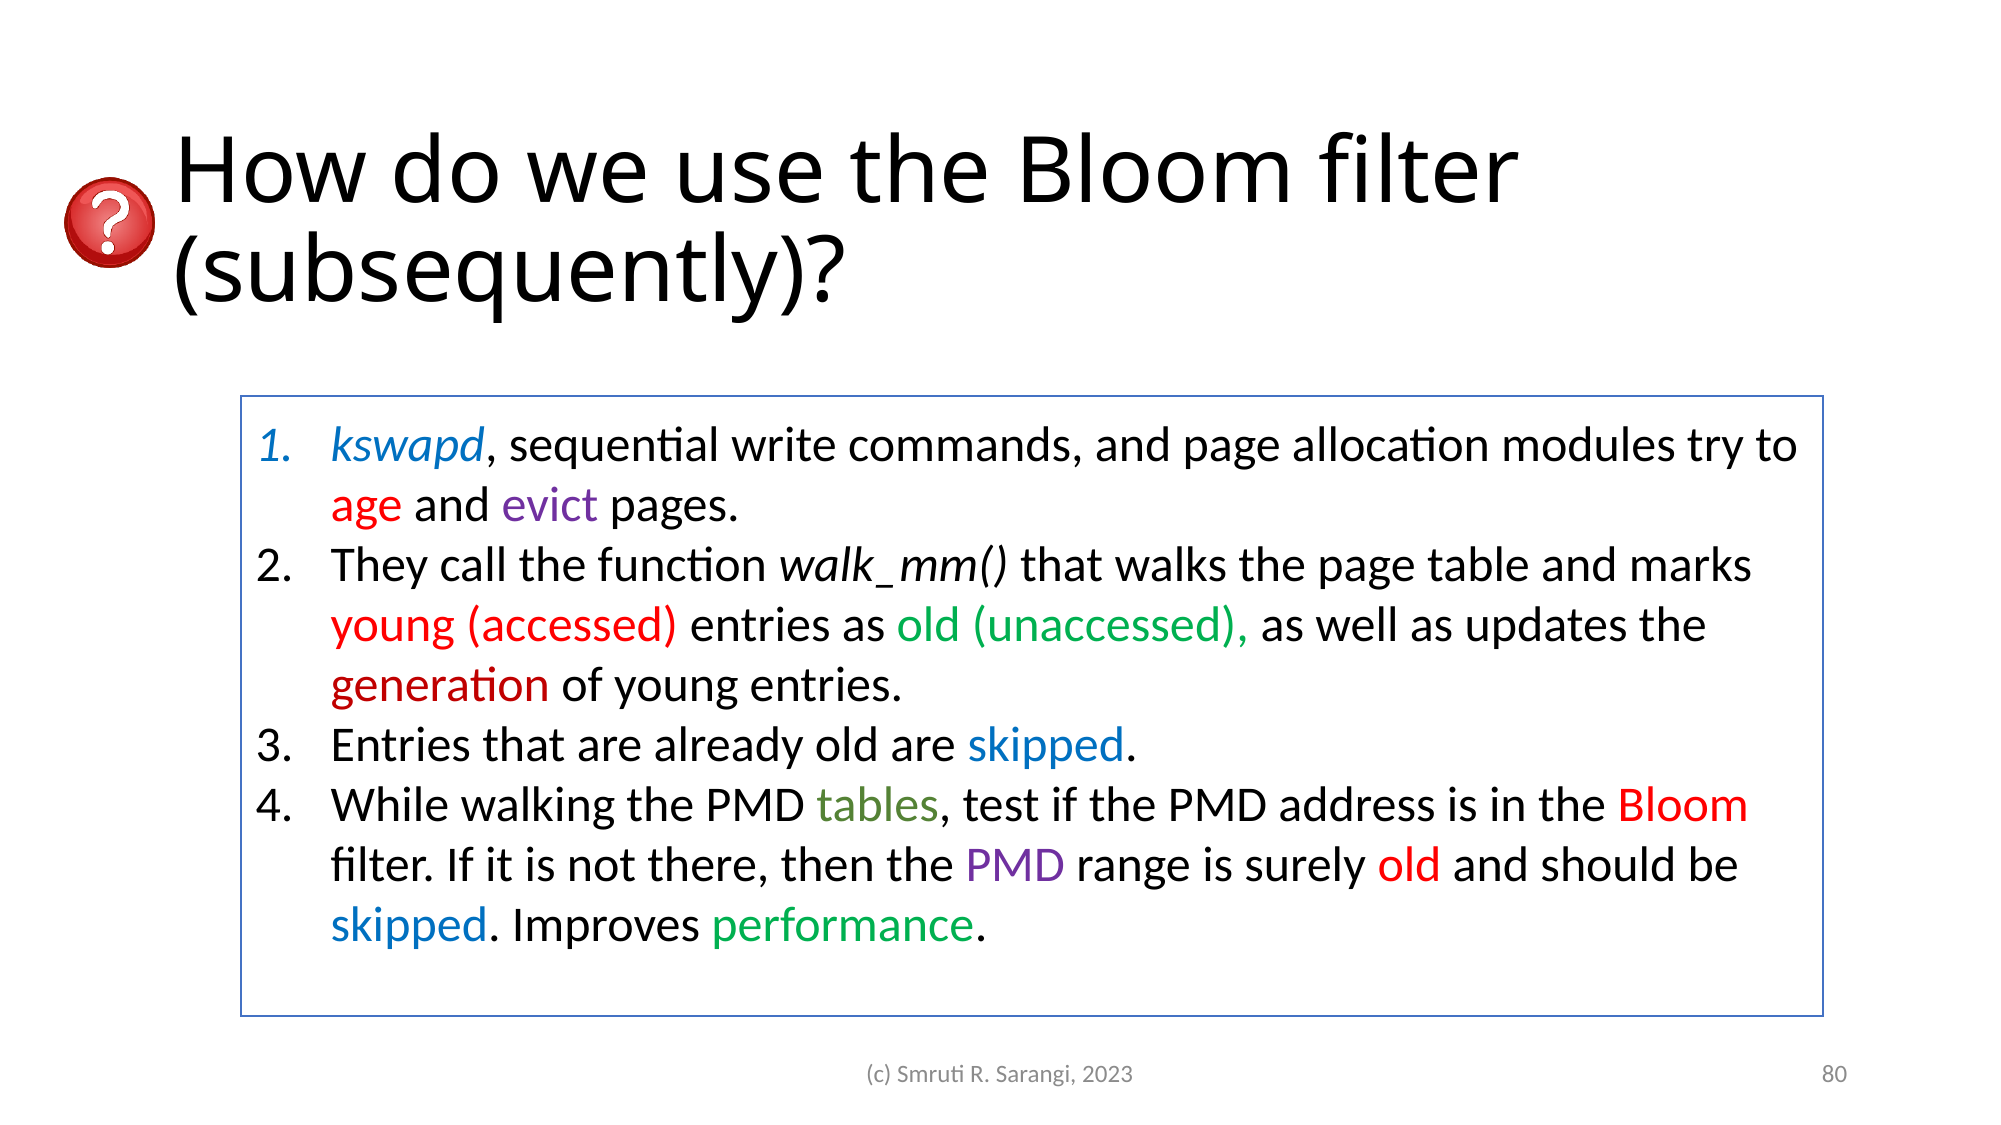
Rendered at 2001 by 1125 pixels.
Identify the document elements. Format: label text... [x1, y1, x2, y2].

picture [64, 177, 155, 268]
title How do we use the Bloom filter (subsequently)? [158, 113, 1984, 332]
footer (c) Smruti R. Sarangi, 2023 [662, 1042, 1338, 1103]
slide_number 80 [1412, 1042, 1863, 1103]
text_box kswapd, sequential write commands, and page allocation modules try to age and evict pages. They call the function walk_mm() that walks the page table and marks young (accessed) entries as old (unaccessed), as well as updates the generation of young entries. Entries that are already old are skipped. While walking the PMD tables, test if the PMD address is in the Bloom filter. If it is not there, then the PMD range is surely old and should be skipped. Improves performance. [240, 395, 1824, 1017]
